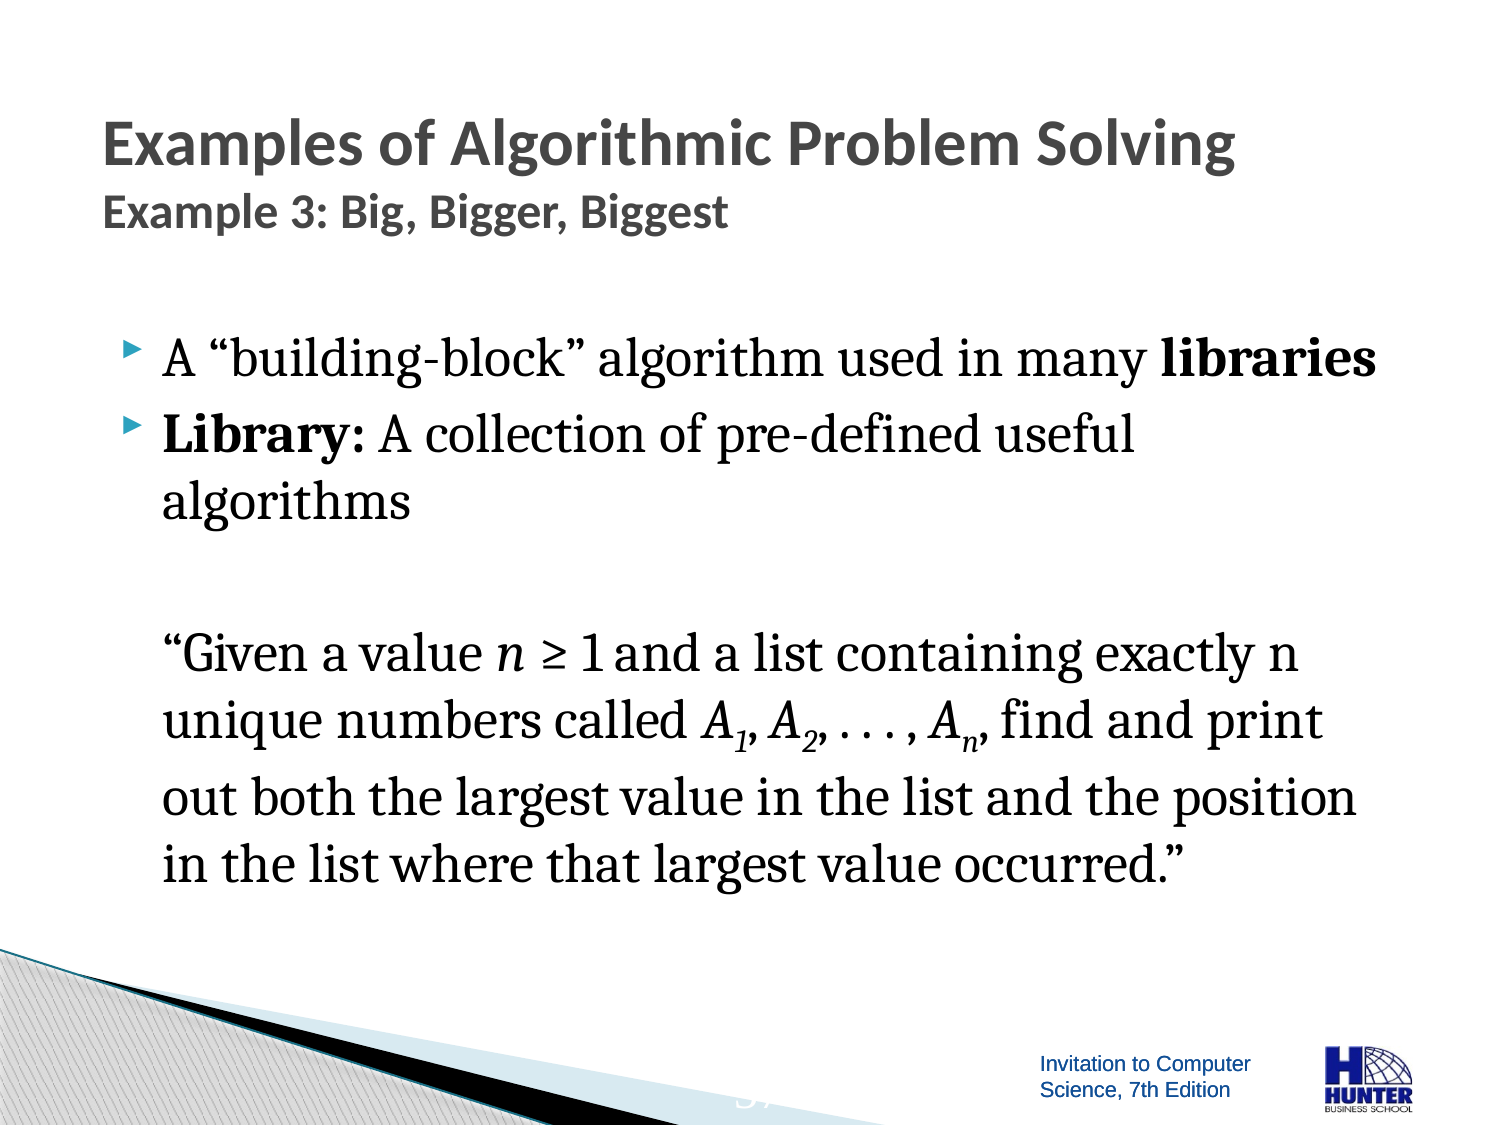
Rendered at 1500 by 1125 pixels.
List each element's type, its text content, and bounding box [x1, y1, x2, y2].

slide_number 57 [718, 1051, 1105, 1112]
picture [1325, 1046, 1413, 1113]
list A “building-block” algorithm used in many libraries Library: A collection of pre-defined useful algorithms “Given a value n ≥ 1 and a list containing exactly n unique numbers called A1, A2, . . . , An, find and print out both the largest value in the list and the position in the list where that largest value occurred.” [87, 312, 1413, 1025]
title Examples of Algorithmic Problem Solving Example 3: Big, Bigger, Biggest [87, 62, 1413, 275]
